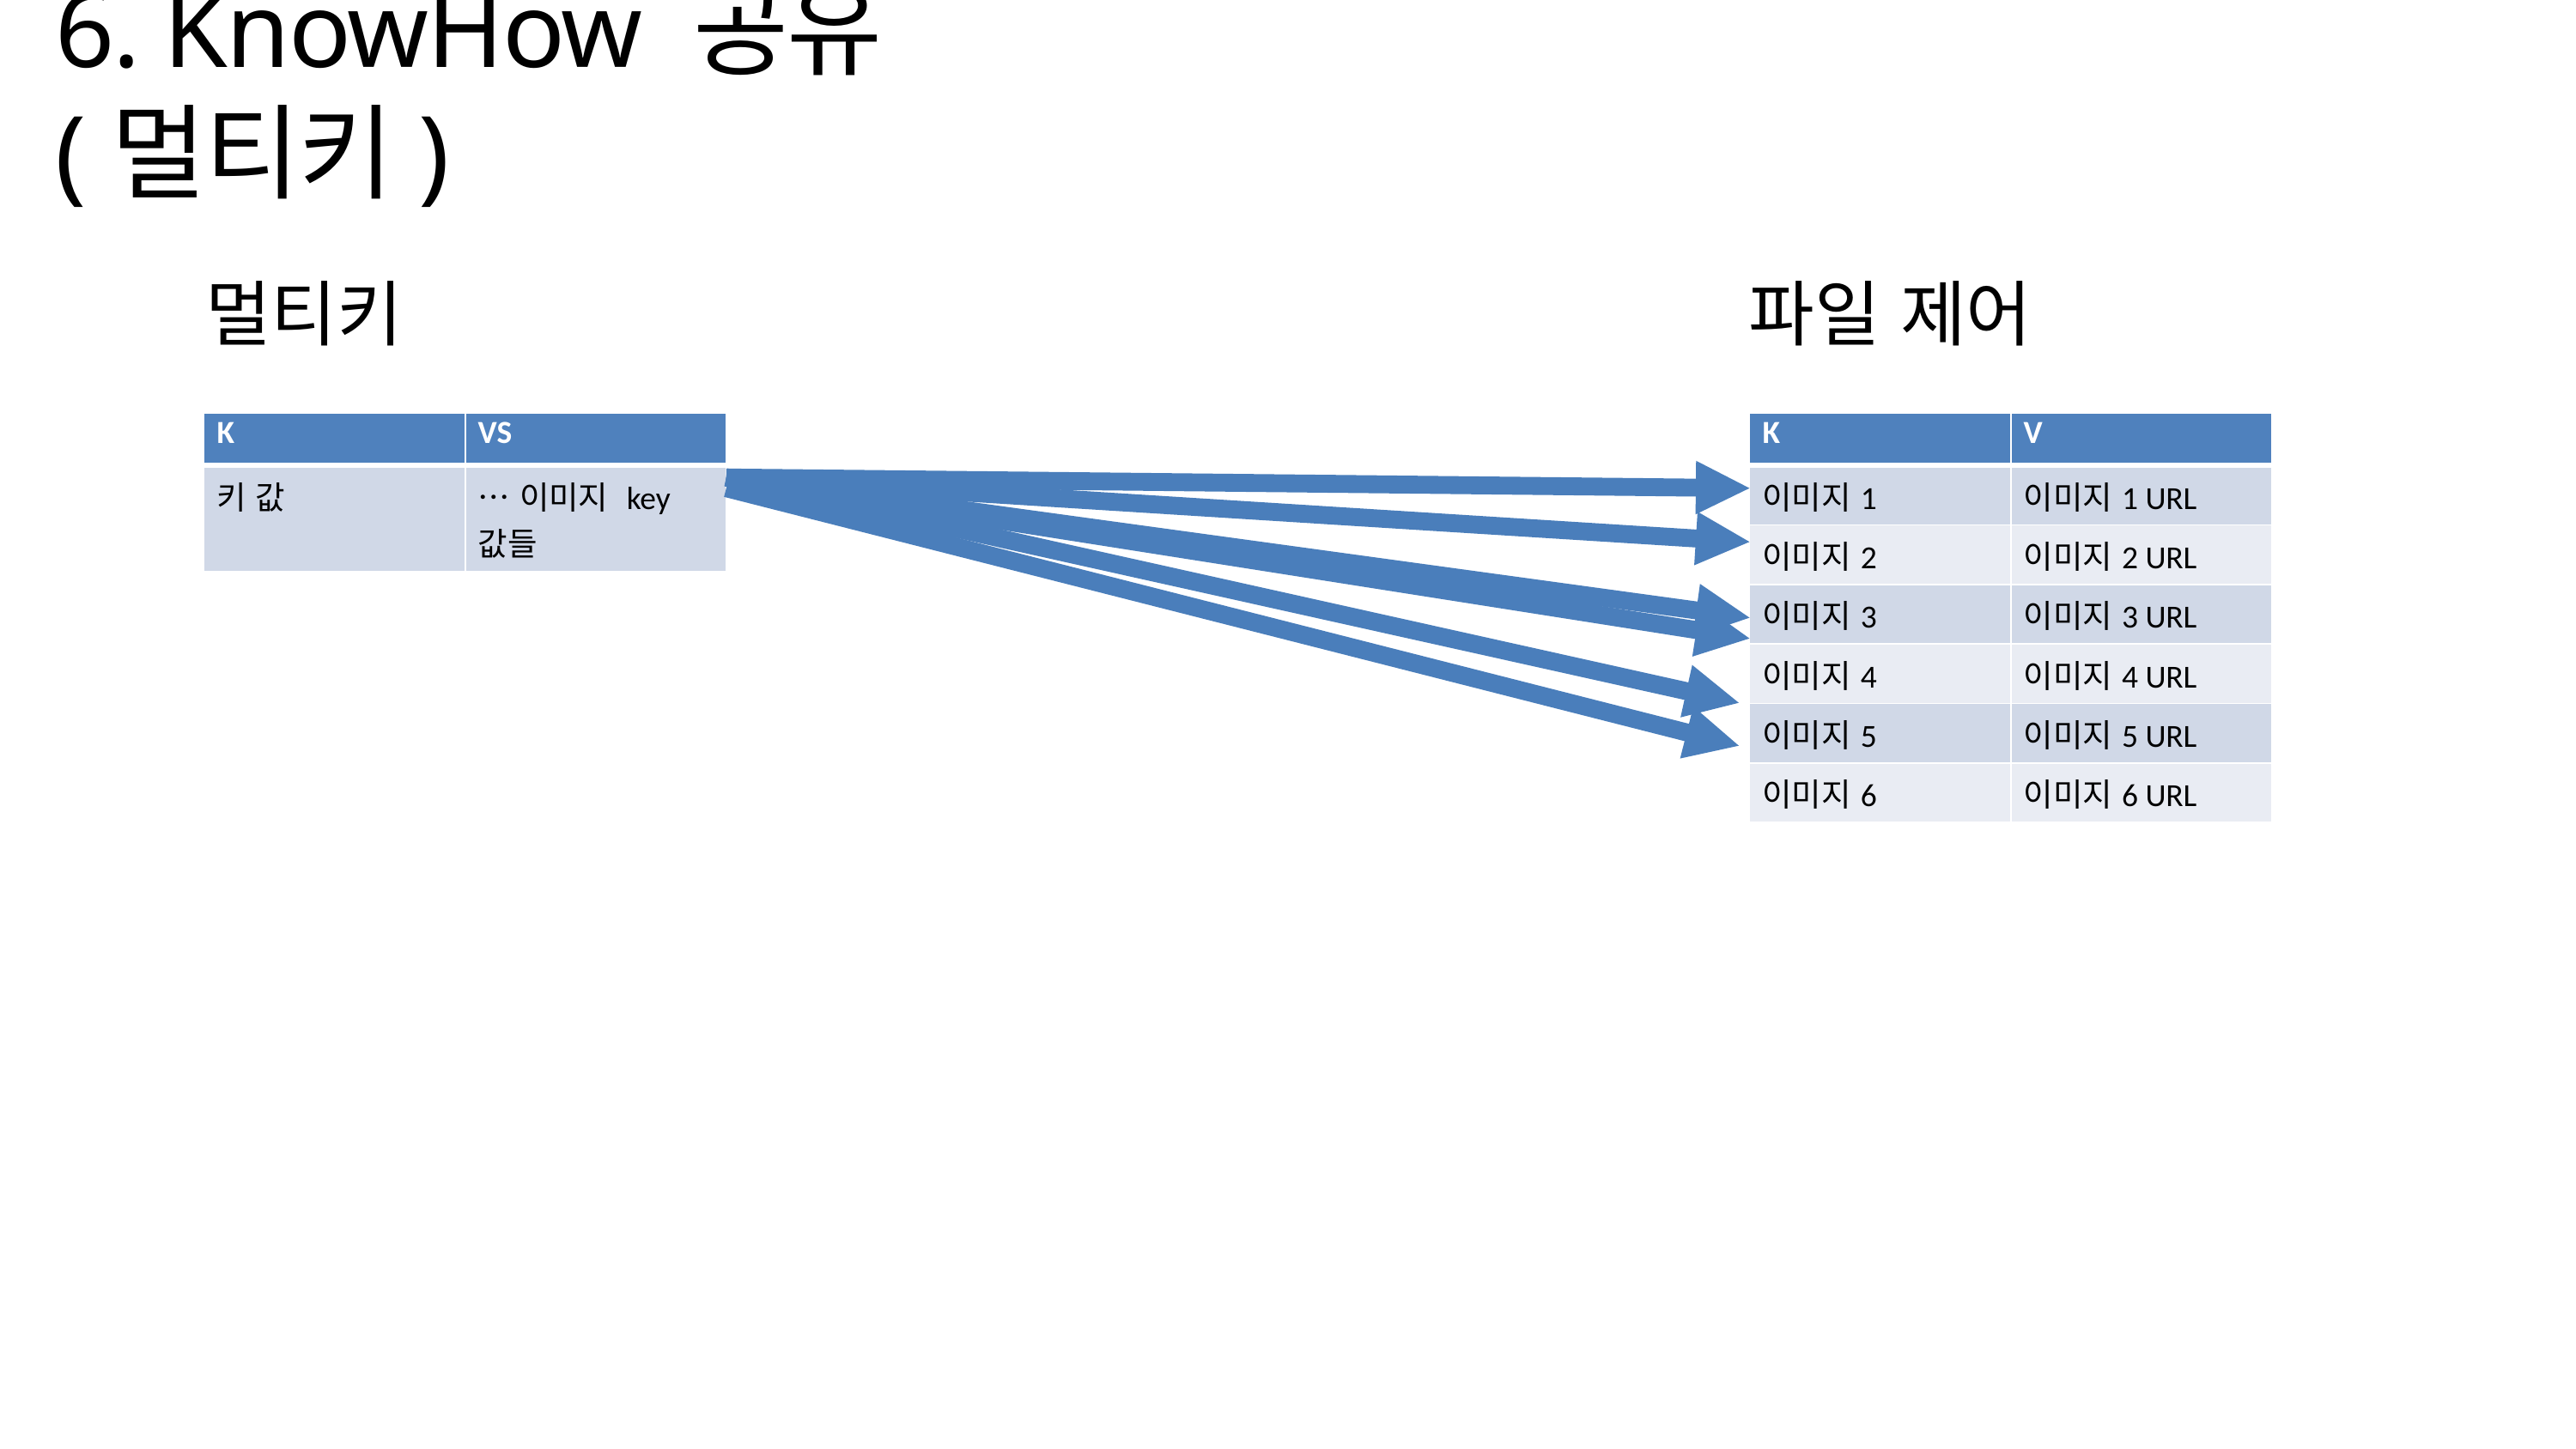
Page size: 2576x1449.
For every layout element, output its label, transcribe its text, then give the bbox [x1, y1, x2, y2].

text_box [1740, 476, 1750, 639]
table_cell 이미지2 [1754, 525, 2010, 584]
text_box 파일 제어 [1736, 263, 2044, 361]
table_header VS [466, 414, 726, 463]
table_header K [1750, 414, 2010, 463]
text_box 멀티키 [192, 263, 416, 361]
table_cell 키 값 [204, 468, 465, 571]
table_cell 이미지4 URL [2012, 645, 2271, 703]
table_cell 이미지1 URL [2012, 468, 2271, 524]
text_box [726, 476, 1740, 488]
table_cell …이미지 key값들 [466, 468, 726, 571]
table_header K [204, 414, 465, 463]
table_cell 이미지6 [1750, 764, 2010, 822]
text_box 6. KnowHow 공유(멀티키) [55, 19, 1042, 165]
table_header V [2012, 414, 2271, 463]
table_cell 이미지4 [1750, 645, 2010, 703]
table_cell 이미지6 URL [2012, 764, 2271, 822]
table_cell 이미지3 [1752, 585, 2010, 643]
table_cell 이미지2 URL [2012, 525, 2271, 584]
table_cell 이미지3 URL [2012, 585, 2271, 643]
table_cell 이미지5 URL [2012, 704, 2271, 762]
table_cell 이미지1 [1750, 468, 2010, 524]
table_cell 이미지5 [1750, 704, 2010, 762]
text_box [726, 488, 1740, 746]
